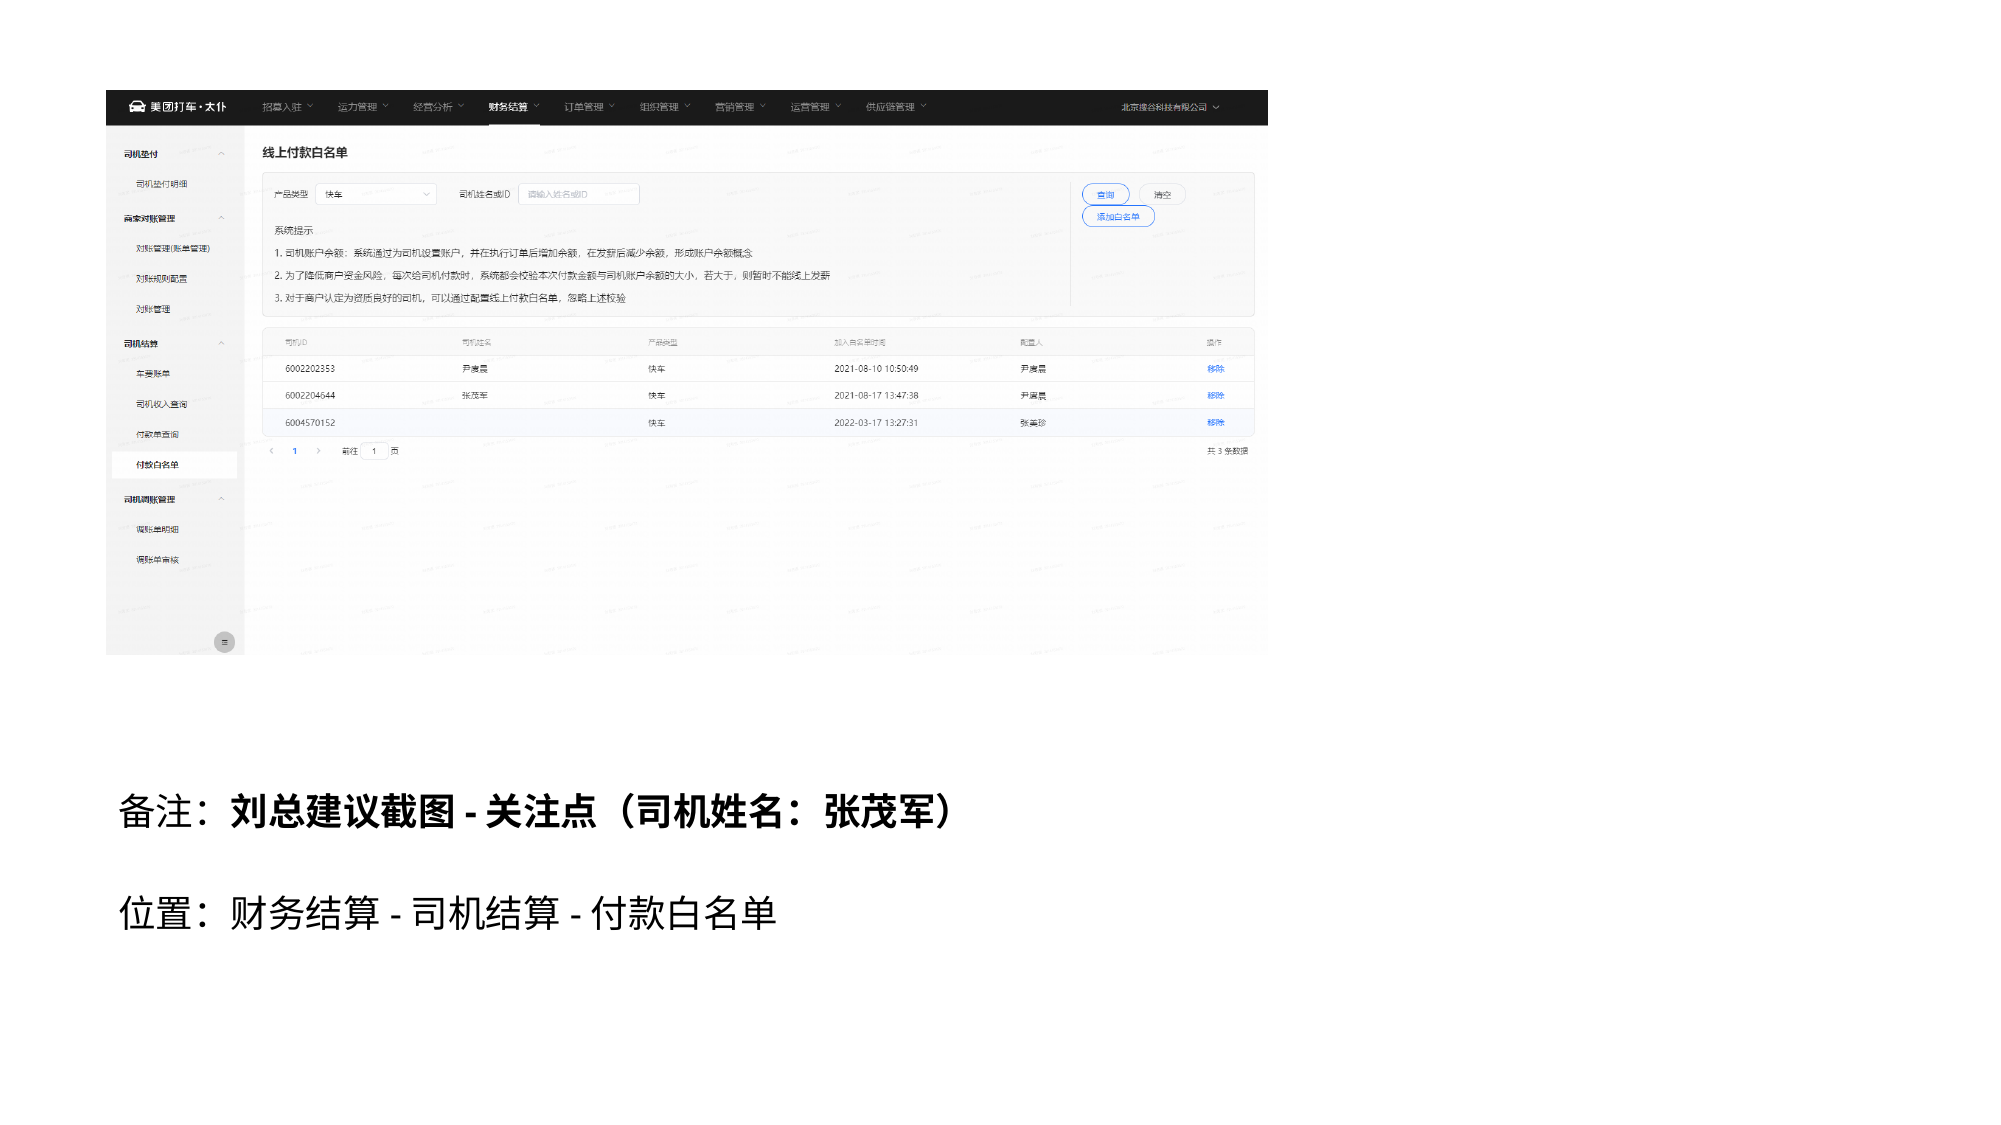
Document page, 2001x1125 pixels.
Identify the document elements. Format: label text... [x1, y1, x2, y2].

text_box 备注：刘总建议截图-关注点（司机姓名：张茂军） [103, 780, 1585, 841]
picture [106, 90, 1268, 656]
text_box 位置：财务结算-司机结算-付款白名单 [103, 882, 1620, 943]
